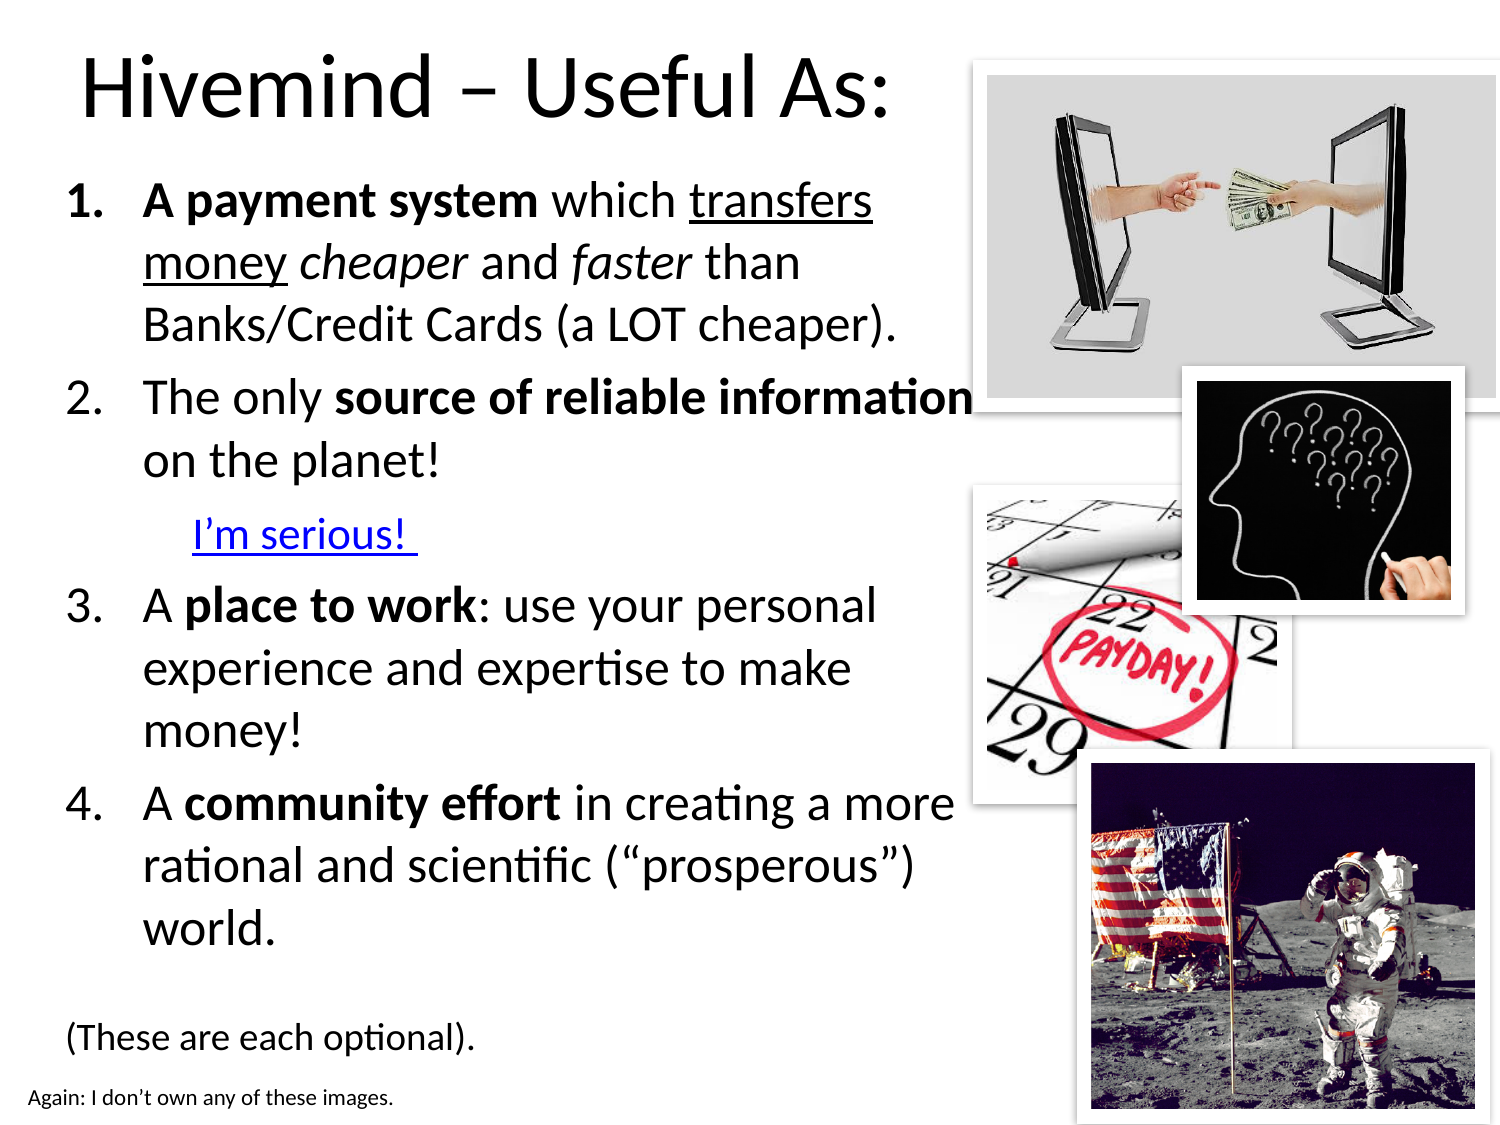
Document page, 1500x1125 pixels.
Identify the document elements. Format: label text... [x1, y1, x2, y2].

text_box Again: I don’t own any of these images. [13, 1074, 410, 1118]
picture [986, 74, 1497, 1110]
list A payment system which transfers money cheaper and faster than Banks/Credit Cards (a LOT cheaper). The only source of reliable information on the planet! I’m serious! A place to work: use your personal experience and expertise to make money! A community effort in creating a more rational and scientific (“prosperous”) world. (These are each optional). [50, 175, 1000, 1075]
title Hivemind – Useful As: [0, 0, 1163, 175]
